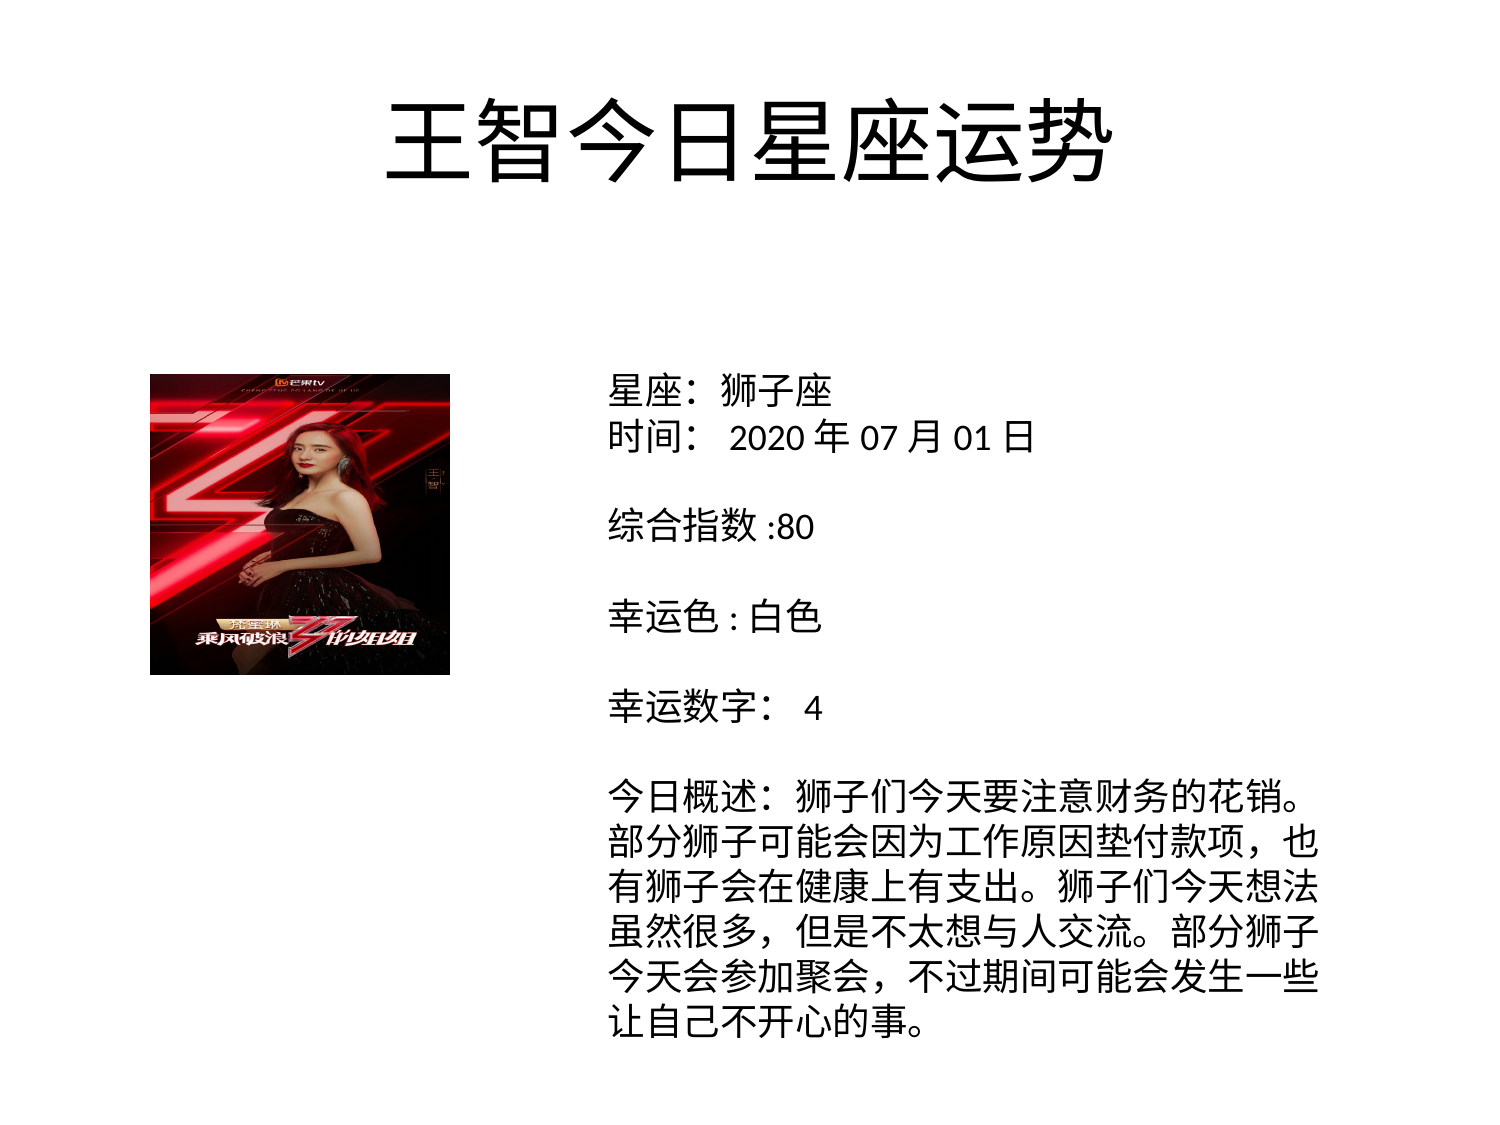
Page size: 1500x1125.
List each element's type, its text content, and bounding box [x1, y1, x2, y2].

title 王智今日星座运势 [74, 44, 1426, 234]
text_box 星座：狮子座 时间：2020年07月01日 综合指数:80 幸运色:白色 幸运数字：4 今日概述：狮子们今天要注意财务的花销。部分狮子可能会因为工作原因垫付款项，也有狮子会在健康上有支出。狮子们今天想法虽然很多，但是不太想与人交流。部分狮子今天会参加聚会，不过期间可能会发生一些让自己不开心的事。 [599, 360, 1350, 1050]
picture [149, 374, 451, 676]
